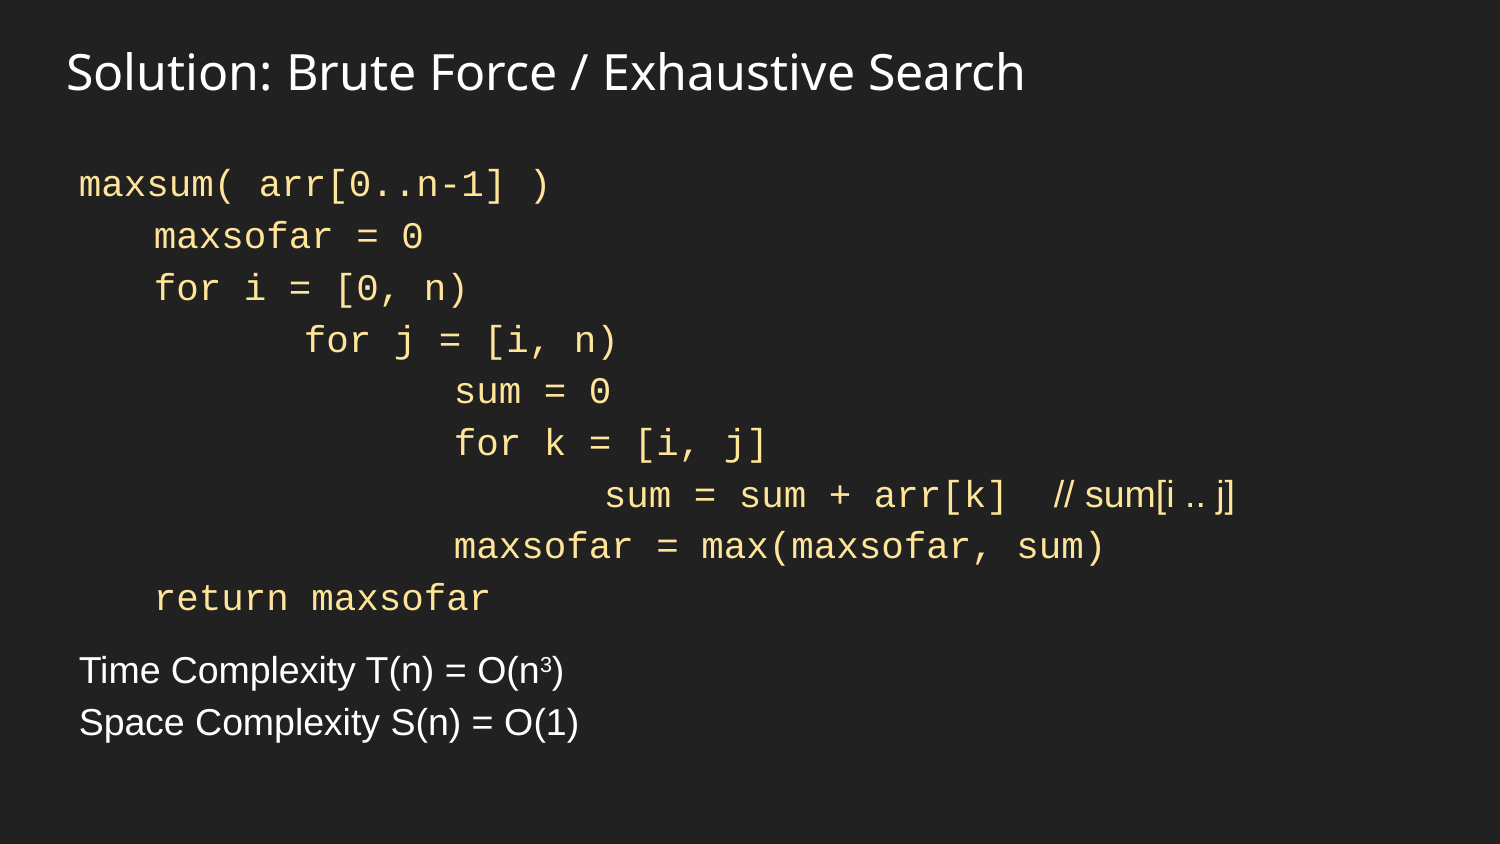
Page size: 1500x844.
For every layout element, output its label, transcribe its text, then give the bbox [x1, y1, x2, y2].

list maxsum( arr[0..n-1] ) maxsofar = 0 for i = [0, n) for j = [i, n) sum = 0 for k = [i, j] sum = sum + arr[k] // sum[i .. j] maxsofar = max(maxsofar, sum) return maxsofar Time Complexity T(n) = O(n3) Space Complexity S(n) = O(1) [63, 137, 1437, 774]
title Solution: Brute Force / Exhaustive Search [51, 25, 1424, 138]
